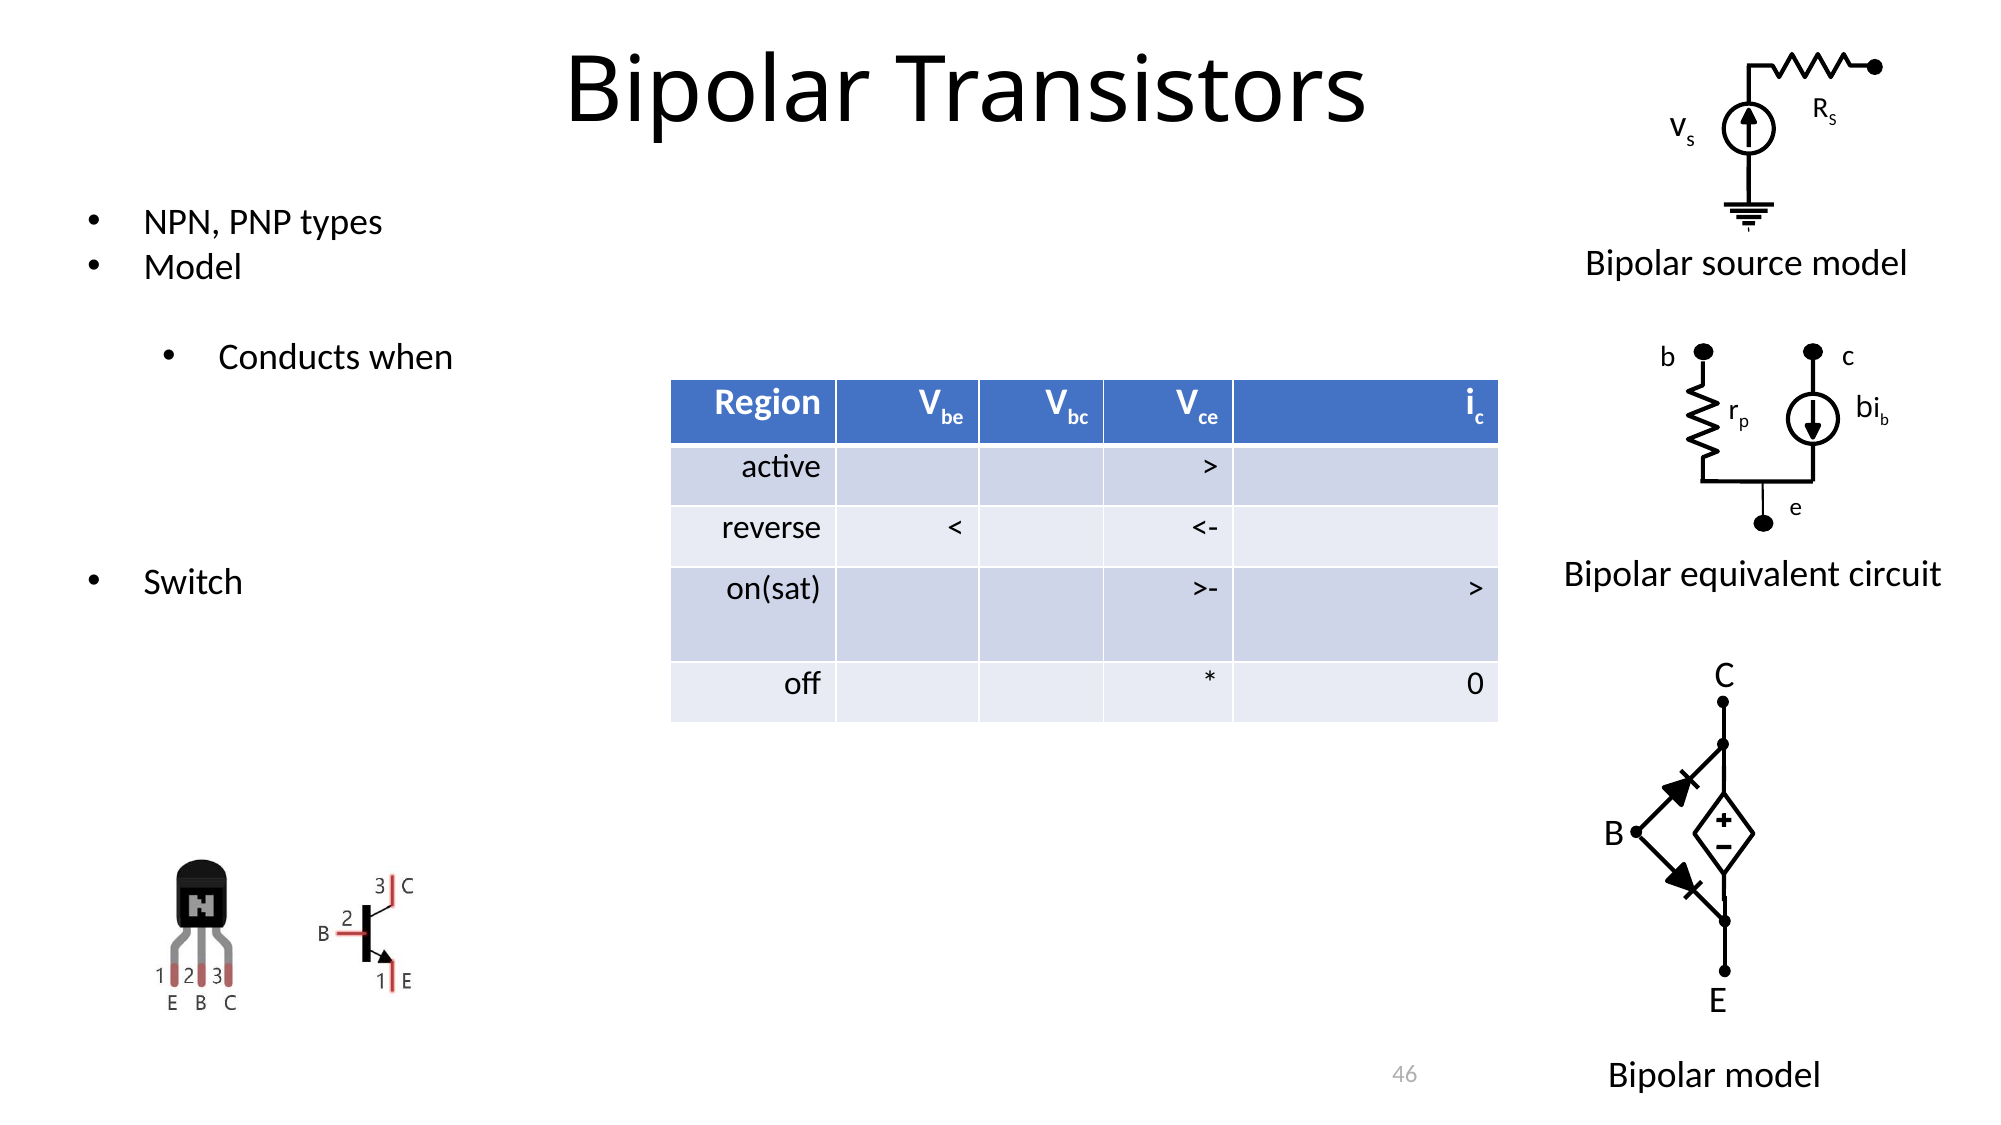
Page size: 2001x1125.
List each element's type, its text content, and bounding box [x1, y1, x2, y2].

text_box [1645, 328, 1904, 532]
text_box Bipolar Transistors [27, 29, 1882, 140]
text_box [1589, 642, 2000, 1029]
text_box Bipolar source model [1570, 230, 1976, 290]
text_box Bipolar equivalent circuit [1548, 541, 1985, 602]
slide_number 46 [1074, 738, 1425, 1125]
picture [145, 854, 427, 1012]
text_box Bipolar model [1593, 1042, 1998, 1103]
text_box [1653, 53, 1883, 230]
